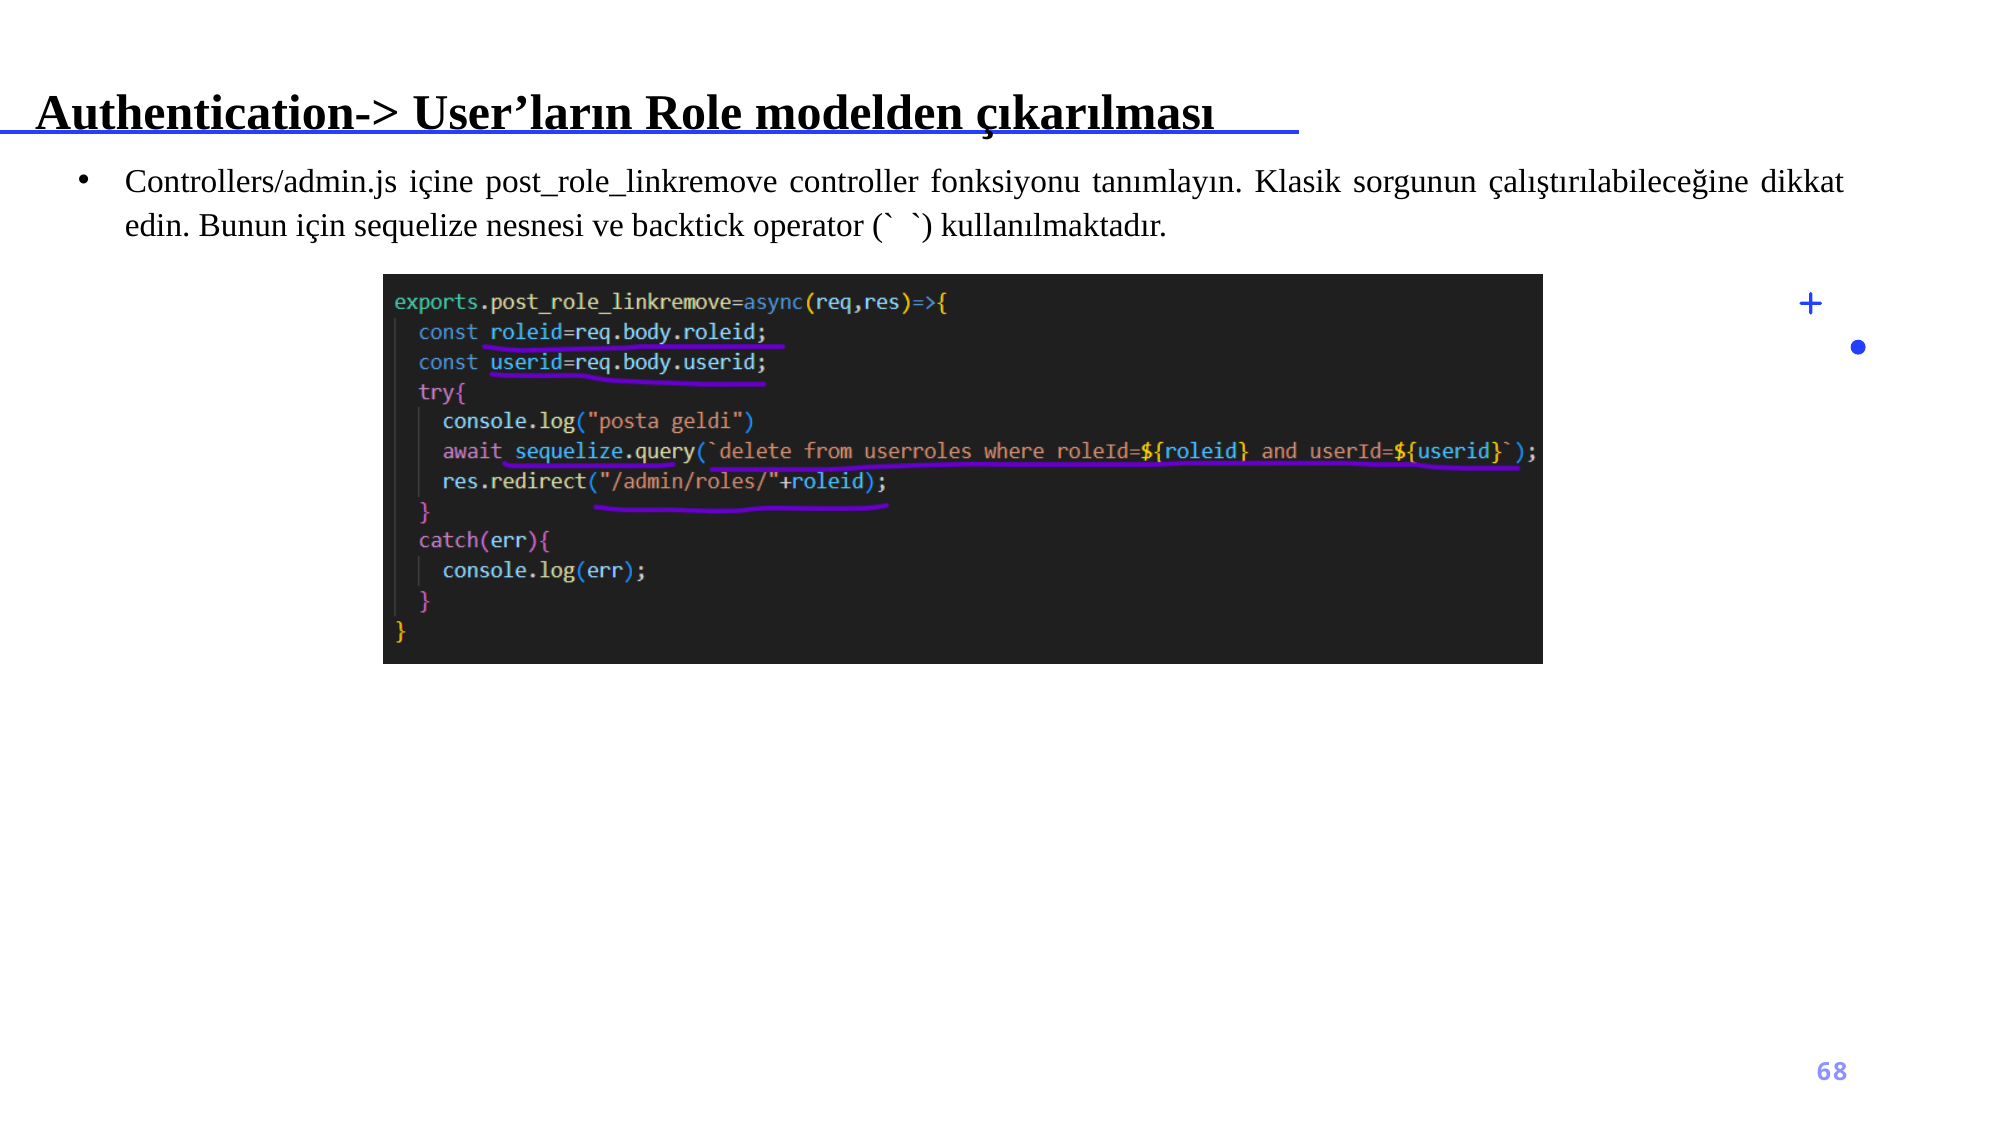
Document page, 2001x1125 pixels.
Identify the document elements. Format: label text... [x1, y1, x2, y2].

picture [383, 274, 1543, 664]
slide_number 68 [1412, 1042, 1863, 1103]
list Controllers/admin.js içine post_role_linkremove controller fonksiyonu tanımlayın. Klasik sorgunun çalıştırılabileceğine dikkat edin. Bunun için sequelize nesnesi ve backtick operator (` `) kullanılmaktadır. [62, 148, 1863, 1010]
title Authentication-> User’ların Role modelden çıkarılması [20, 53, 1926, 148]
